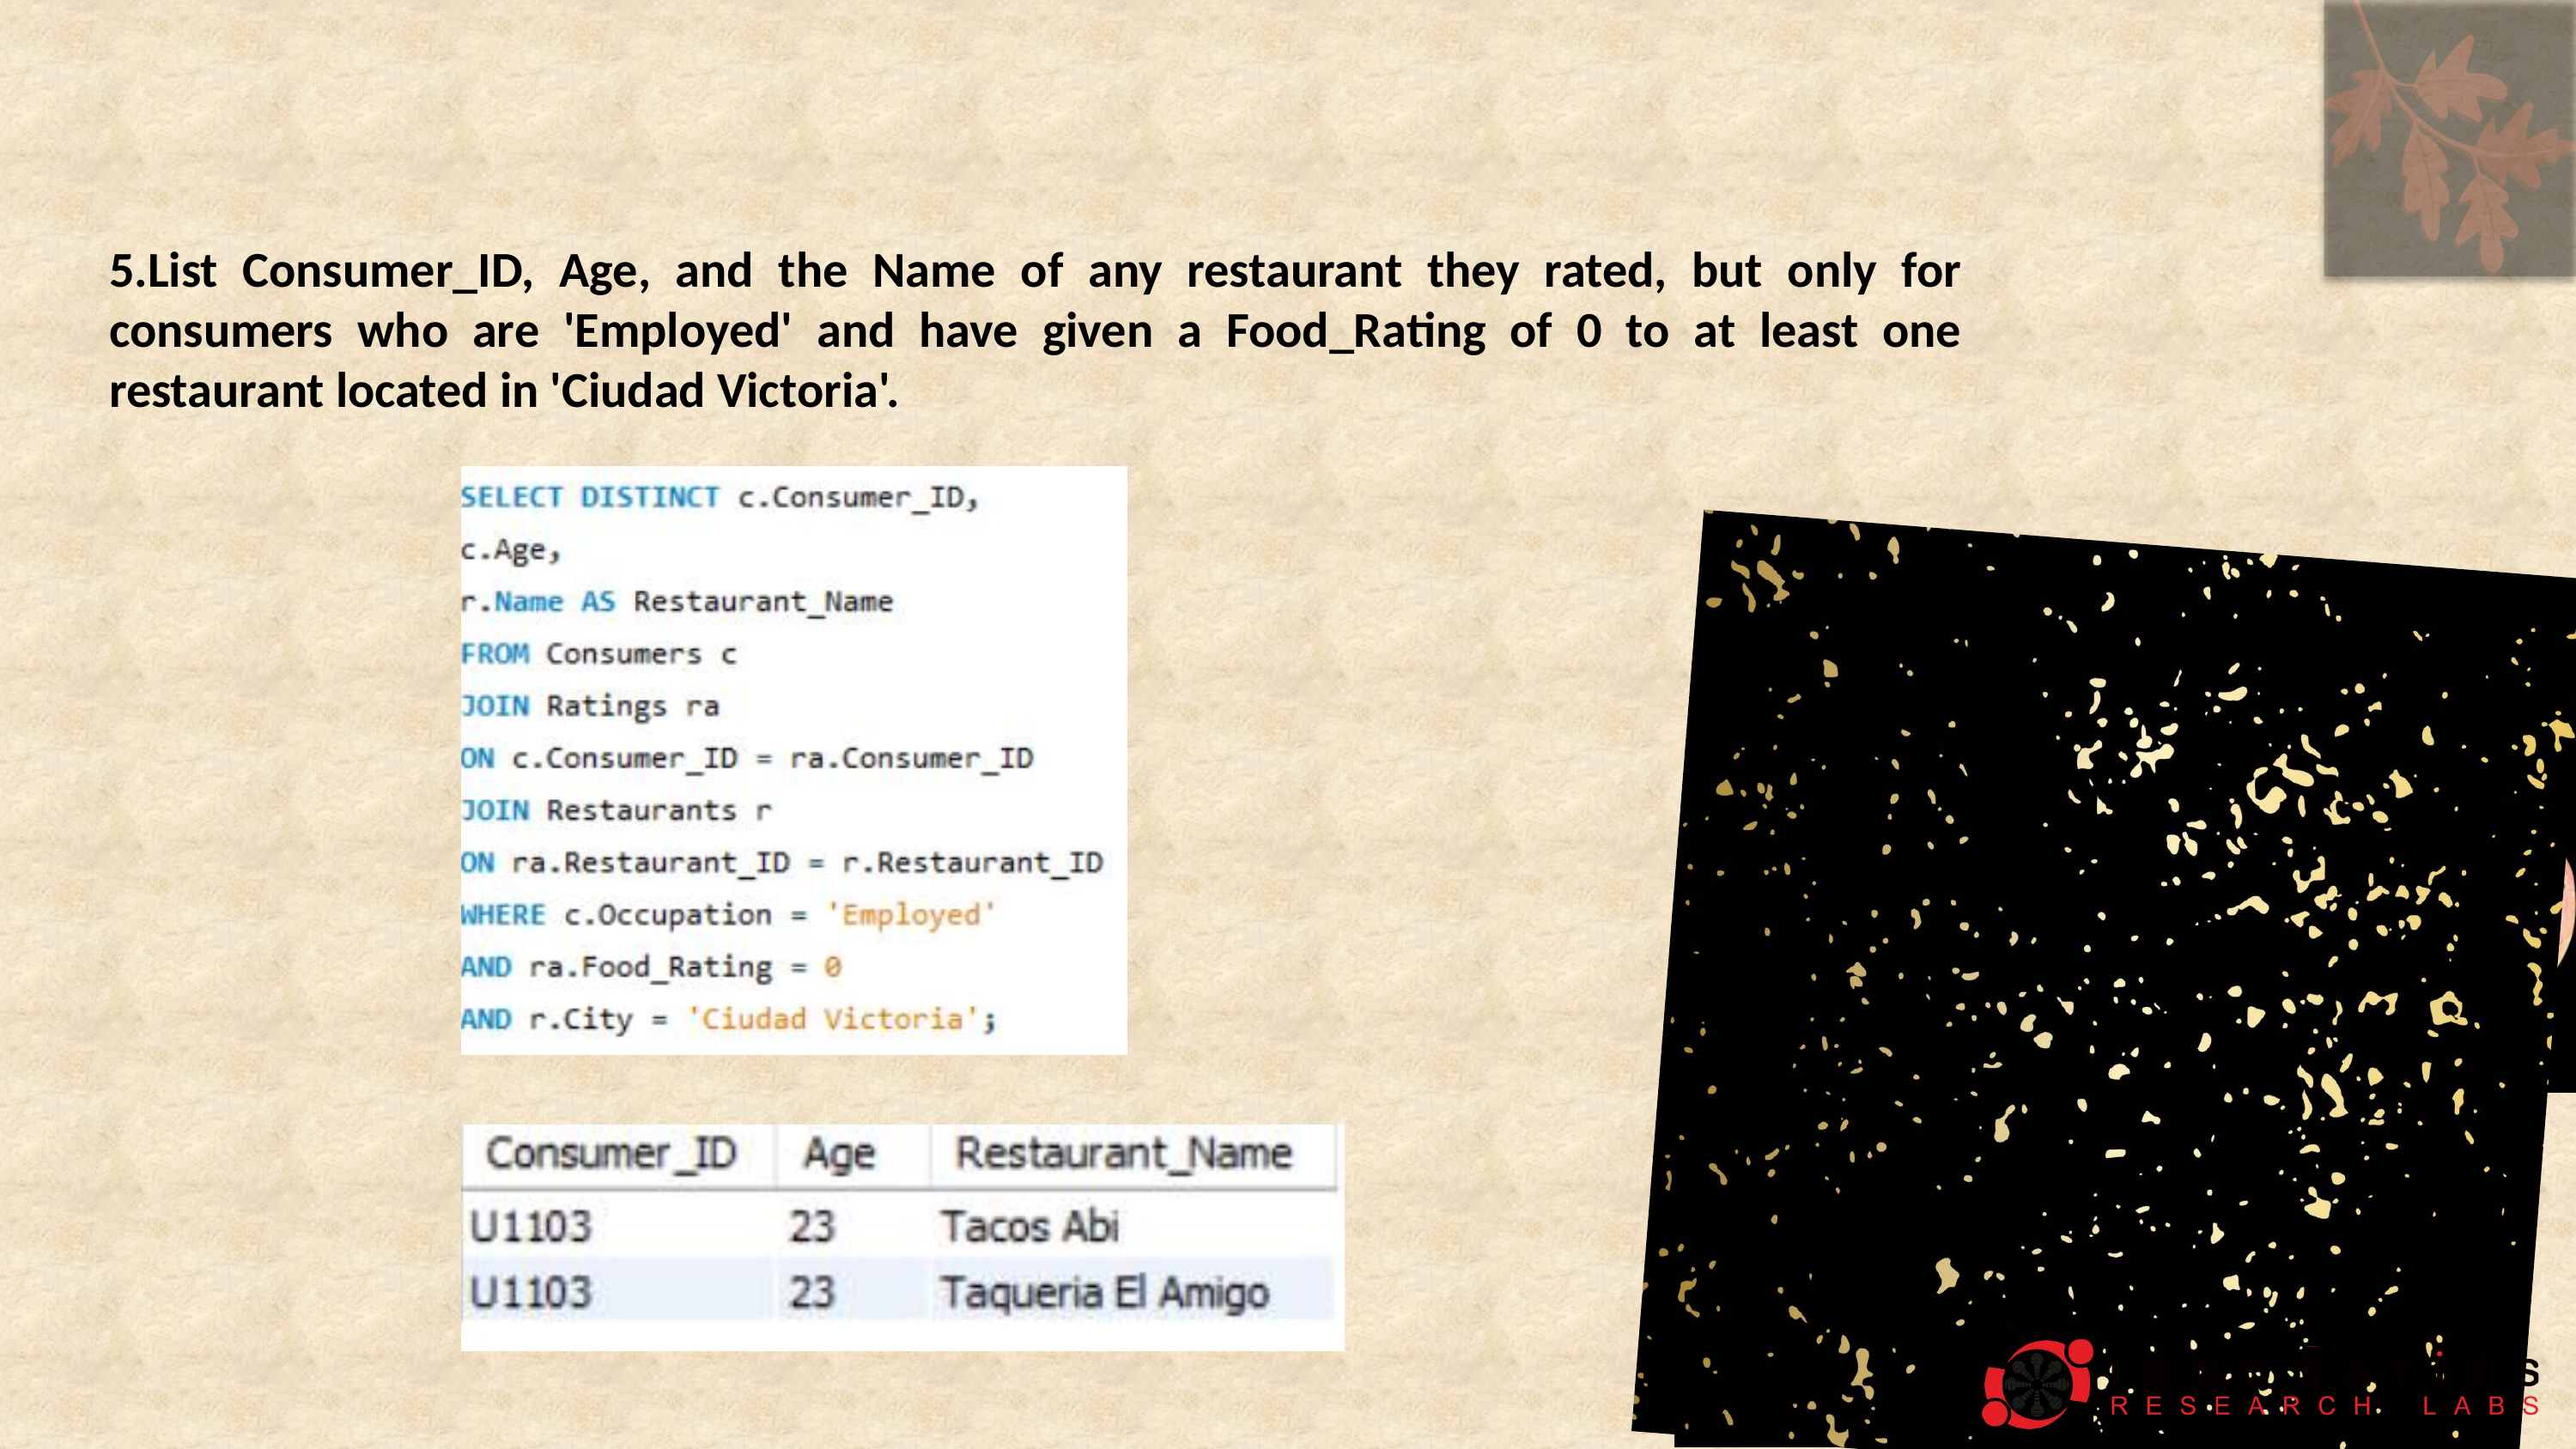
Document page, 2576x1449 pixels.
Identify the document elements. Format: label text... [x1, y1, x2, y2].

text_box 5.List Consumer_ID, Age, and the Name of any restaurant they rated, but only for consumers who are 'Employed' and have given a Food_Rating of 0 to at least one restaurant located in 'Ciudad Victoria'. [96, 230, 1975, 424]
picture [461, 1125, 1346, 1351]
picture [2109, 1346, 2539, 1422]
text_box [1674, 1435, 1826, 1447]
text_box [0, 0, 2576, 1449]
text_box [2548, 742, 2576, 1093]
text_box [2324, 0, 2576, 276]
picture [1982, 1328, 2093, 1440]
text_box [1631, 509, 2576, 1449]
picture [461, 466, 1127, 1055]
